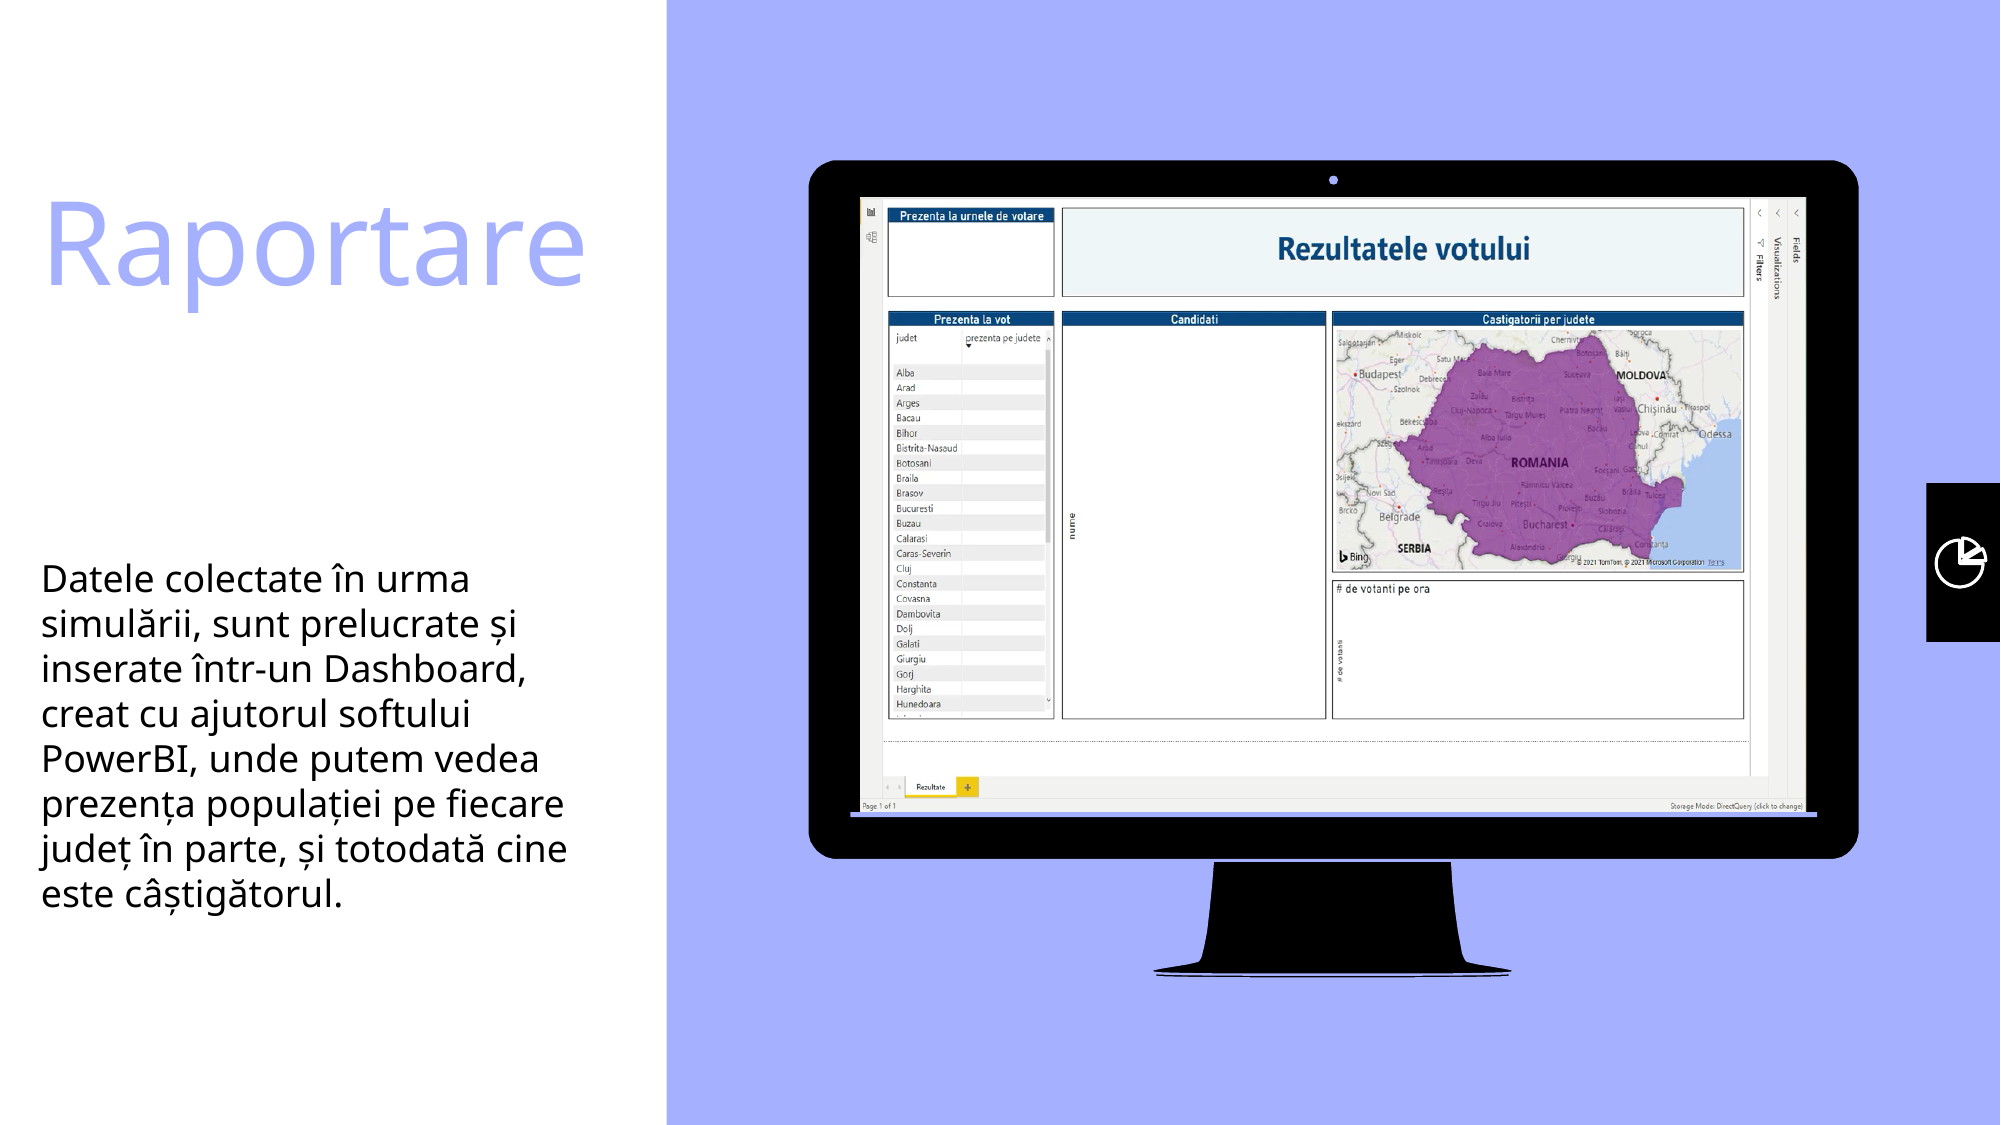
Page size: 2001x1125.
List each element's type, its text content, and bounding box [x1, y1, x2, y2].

text_box [807, 159, 1860, 860]
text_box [1935, 537, 1986, 588]
list Raportare Datele colectate în urma simulării, sunt prelucrate și inserate într-un Dashboard, creat cu ajutorul softului PowerBI, unde putem vedea prezența populației pe fiecare județ în parte, și totodată cine este câștigătorul. [20, 148, 620, 890]
text_box [1152, 861, 1513, 979]
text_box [839, 196, 1826, 813]
